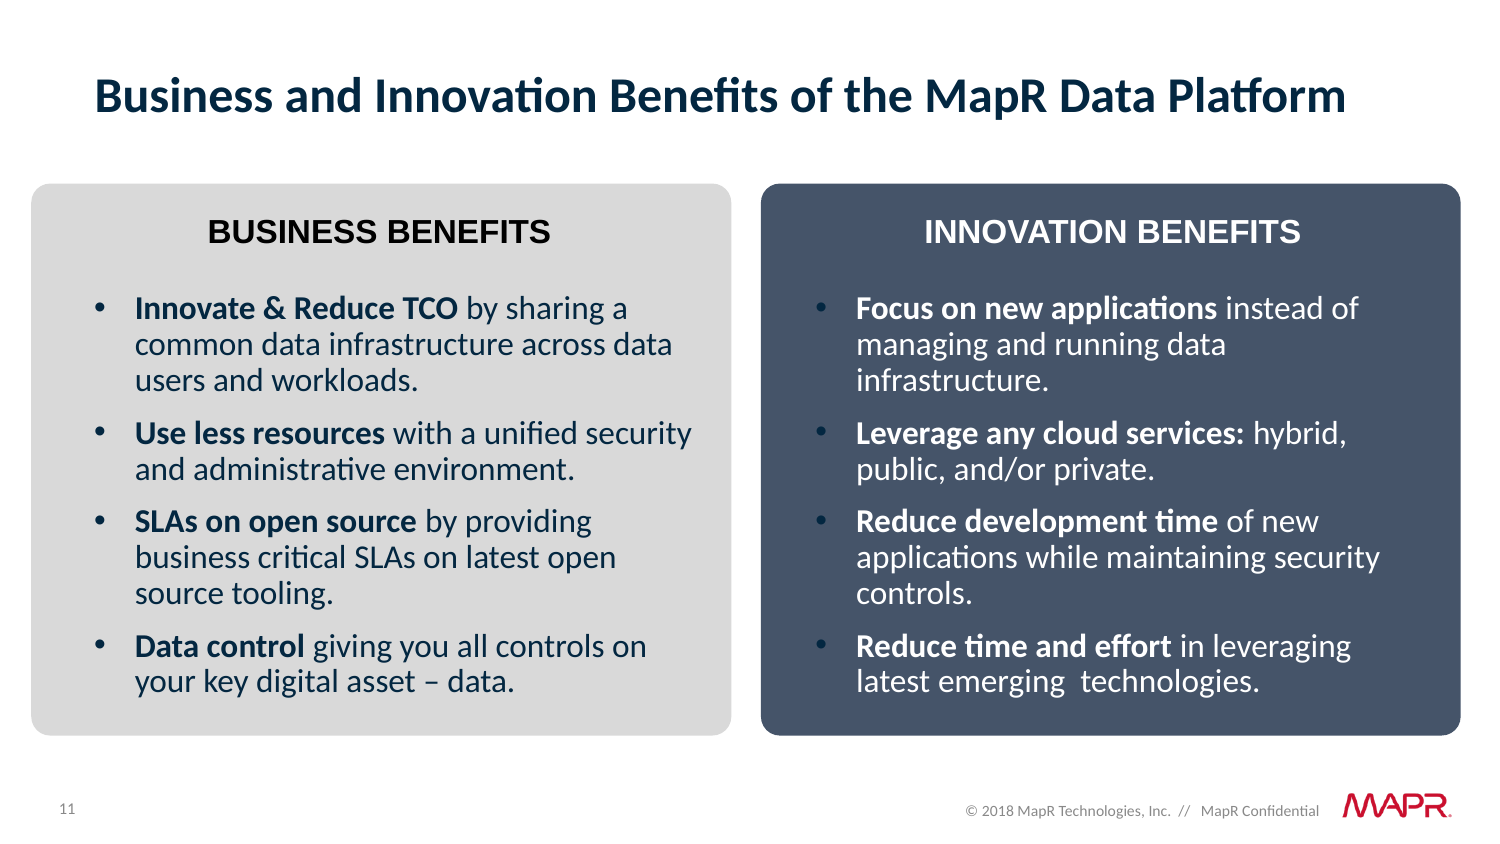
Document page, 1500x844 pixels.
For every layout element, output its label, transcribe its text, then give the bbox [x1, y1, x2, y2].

text_box INNOVATION BENEFITS [803, 200, 1423, 260]
text_box [758, 181, 1463, 738]
text_box [29, 181, 734, 738]
title Business and Innovation Benefits of the MapR Data Platform [79, 61, 1433, 168]
list Innovate & Reduce TCO by sharing a common data infrastructure across data users and workloads. Use less resources with a unified security and administrative environment. SLAs on open source by providing business critical SLAs on latest open source tooling. Data control giving you all controls on your key digital asset – data. [78, 283, 712, 710]
picture [1332, 783, 1460, 827]
text_box BUSINESS BENEFITS [70, 200, 689, 261]
list Focus on new applications instead of managing and running data infrastructure. Leverage any cloud services: hybrid, public, and/or private. Reduce development time of new applications while maintaining security controls. Reduce time and effort in leveraging latest emerging technologies. [799, 283, 1423, 710]
